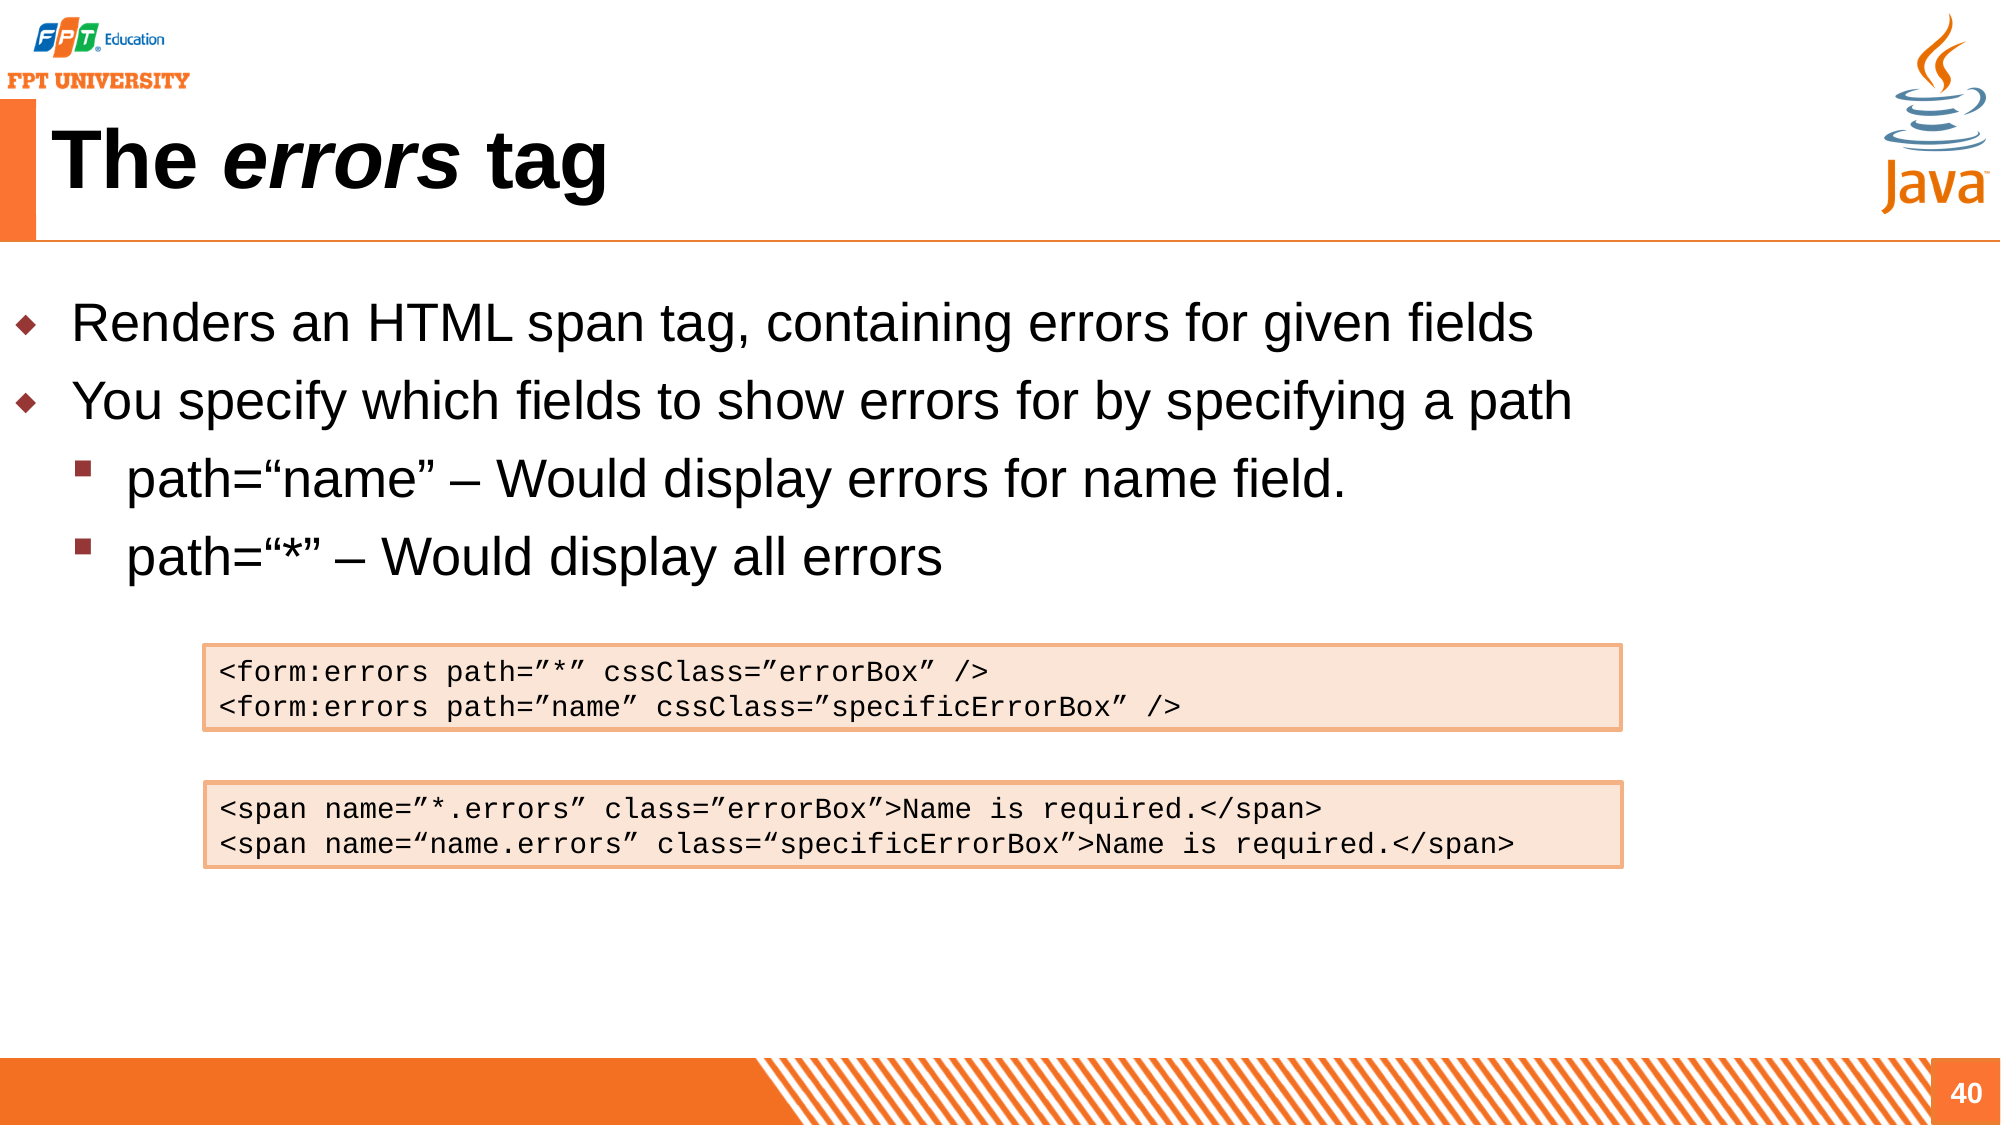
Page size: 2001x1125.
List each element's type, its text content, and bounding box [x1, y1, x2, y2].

picture [0, 1058, 1934, 1125]
list Renders an HTML span tag, containing errors for given fields You specify which fields to show errors for by specifying a path path=“name” – Would display errors for name field. path=“*” – Would display all errors [0, 266, 2000, 1057]
text_box <span name=”*.errors” class=”errorBox”>Name is required.</span> <span name=“name.errors” class=“specificErrorBox”>Name is required.</span> [204, 782, 1622, 868]
title The errors tag [36, 108, 1869, 215]
text_box <form:errors path=”*” cssClass=”errorBox” /> <form:errors path=”name” cssClass=”specificErrorBox” /> [204, 644, 1622, 730]
picture [1868, 4, 2000, 226]
picture [0, 2, 197, 99]
slide_number 40 [1933, 1059, 2000, 1124]
